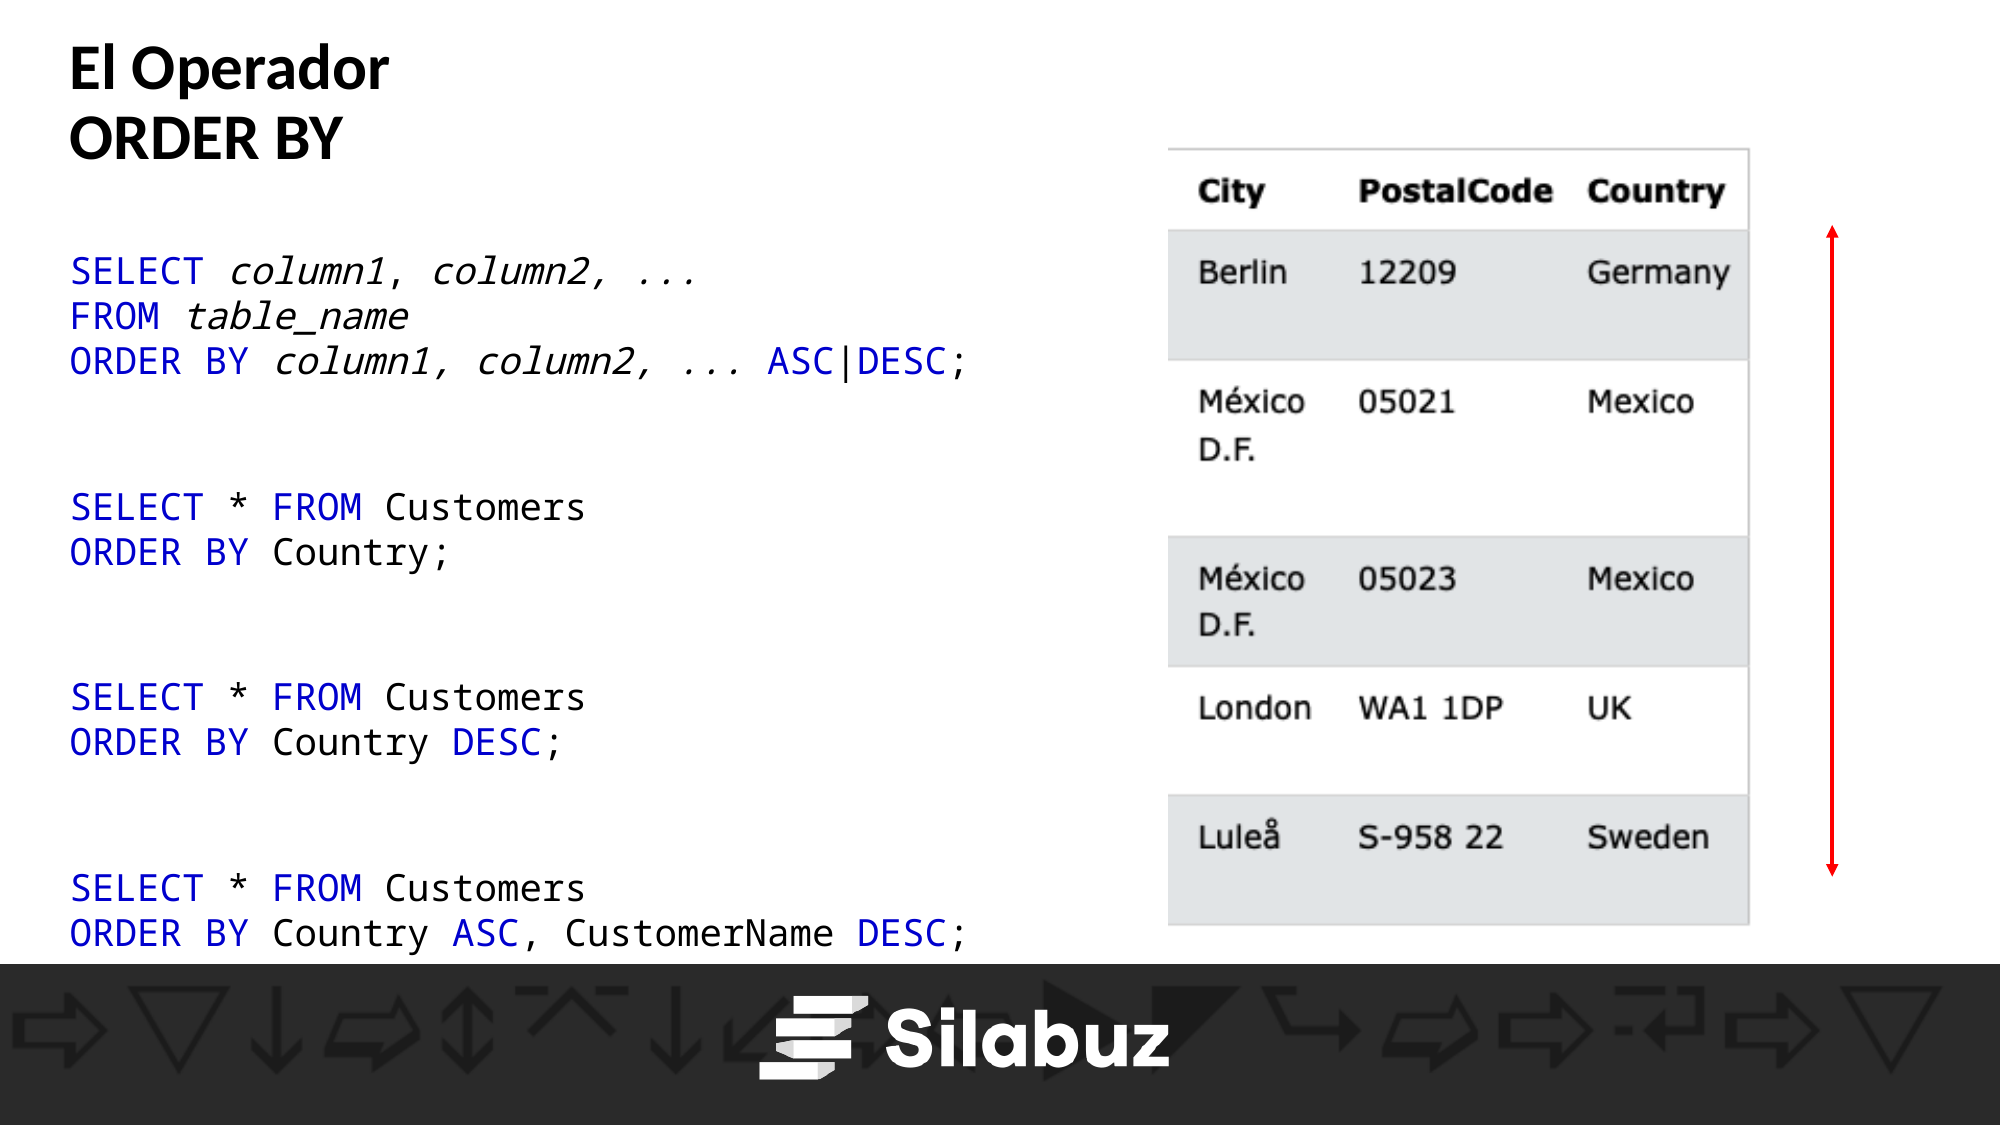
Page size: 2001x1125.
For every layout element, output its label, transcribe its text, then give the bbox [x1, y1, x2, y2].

text_box SELECT * FROM Customers ORDER BY Country ASC, CustomerName DESC; [54, 856, 1055, 961]
text_box SELECT * FROM Customers ORDER BY Country; [54, 475, 1055, 581]
picture [1168, 109, 1765, 948]
text_box SELECT * FROM Customers ORDER BY Country DESC; [54, 665, 1055, 771]
title El Operador ORDER BY [54, 25, 495, 182]
text_box SELECT column1, column2, ... FROM table_name ORDER BY column1, column2, ... ASC|DESC; [54, 239, 1055, 390]
picture [0, 964, 2000, 1125]
